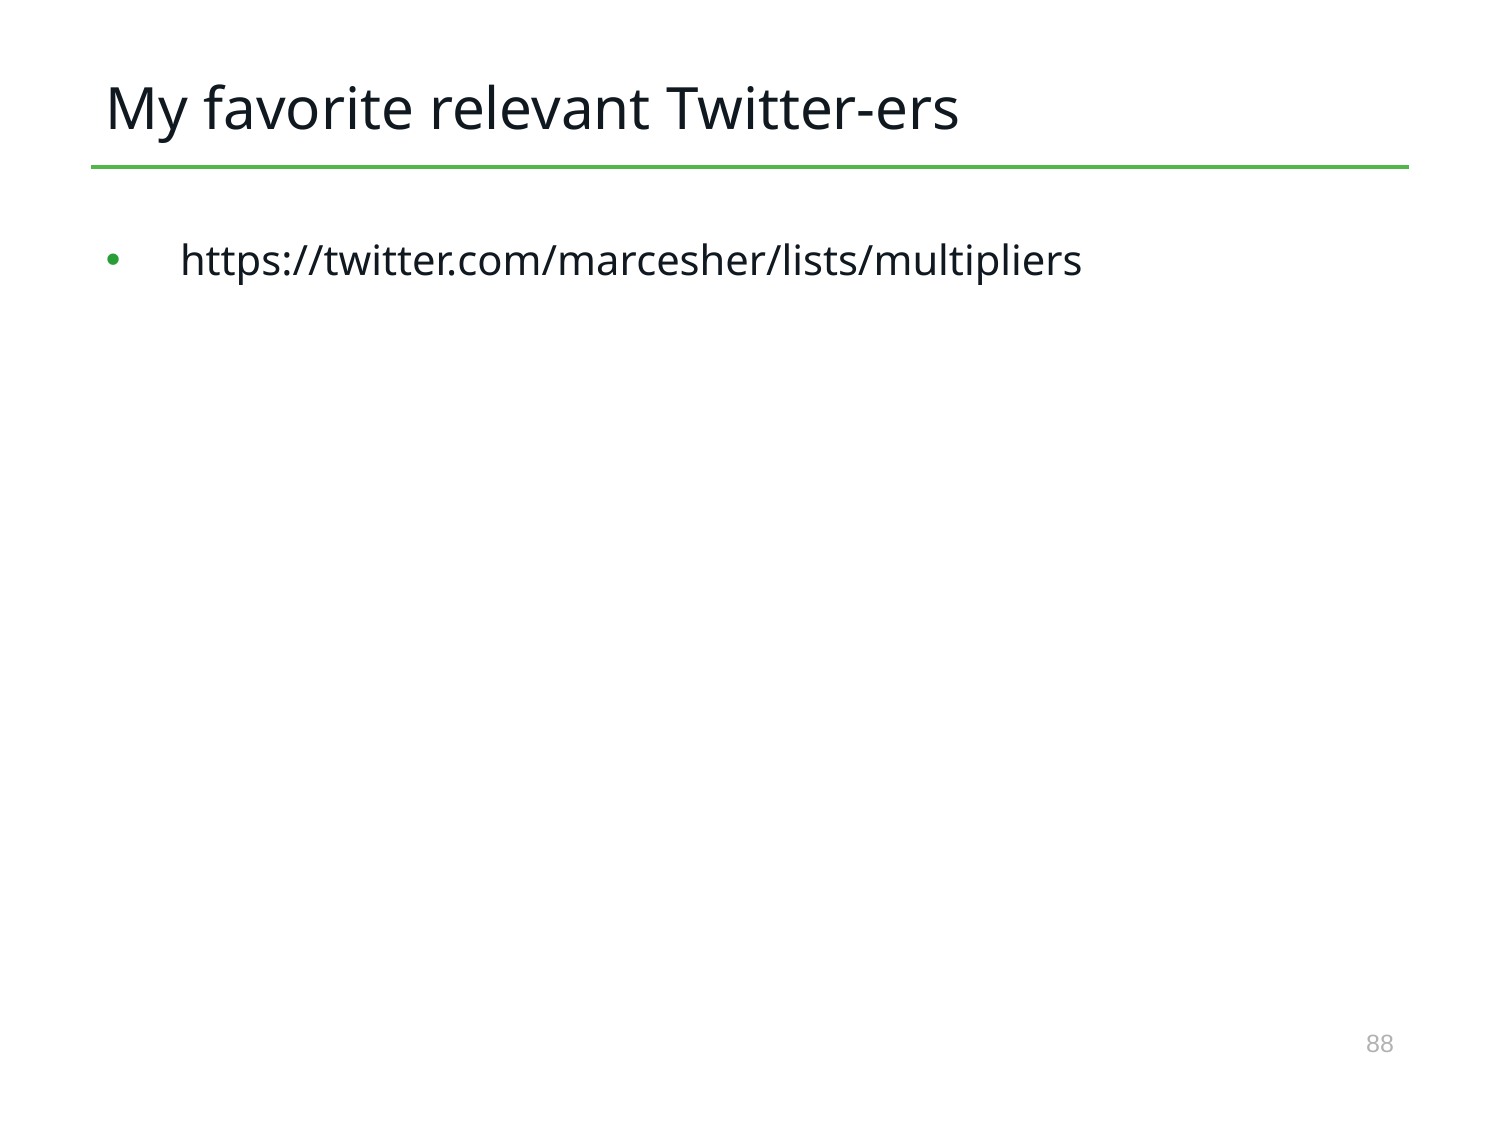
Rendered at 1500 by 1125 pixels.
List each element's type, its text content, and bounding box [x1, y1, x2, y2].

list https://twitter.com/marcesher/lists/multipliers [90, 221, 1410, 964]
footer 88 [934, 1012, 1410, 1073]
title My favorite relevant Twitter-ers [90, 45, 1410, 167]
